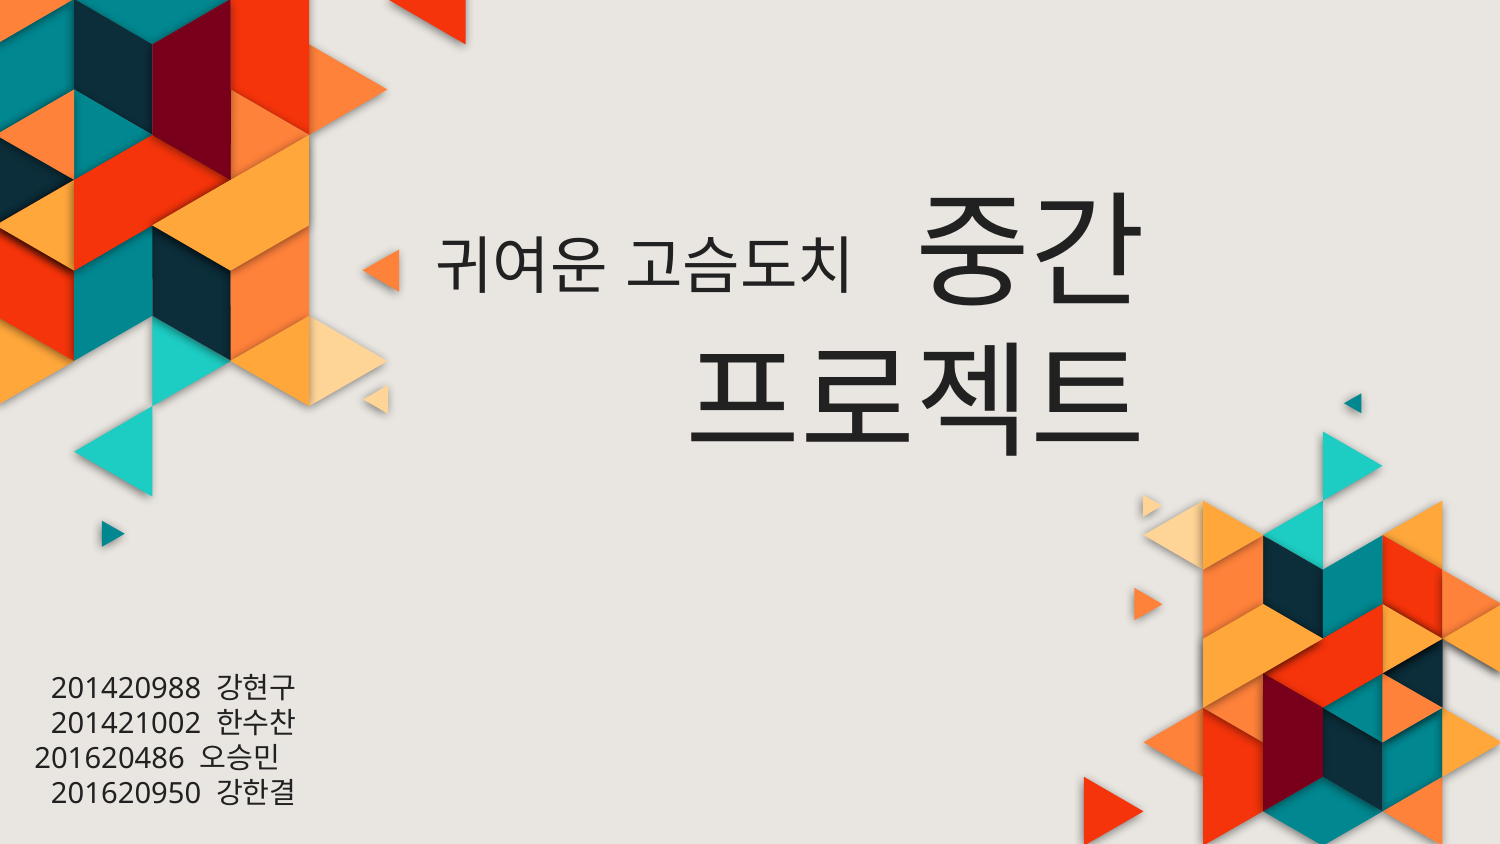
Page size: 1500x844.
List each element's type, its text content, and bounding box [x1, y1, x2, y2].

text_box 201420988 강현구 201421002 한수찬 201620486 오승민 201620950 강한결 [0, 654, 313, 816]
text_box 귀여운 고슴도치 [416, 218, 871, 309]
title 중간 프로젝트 [408, 309, 1161, 487]
